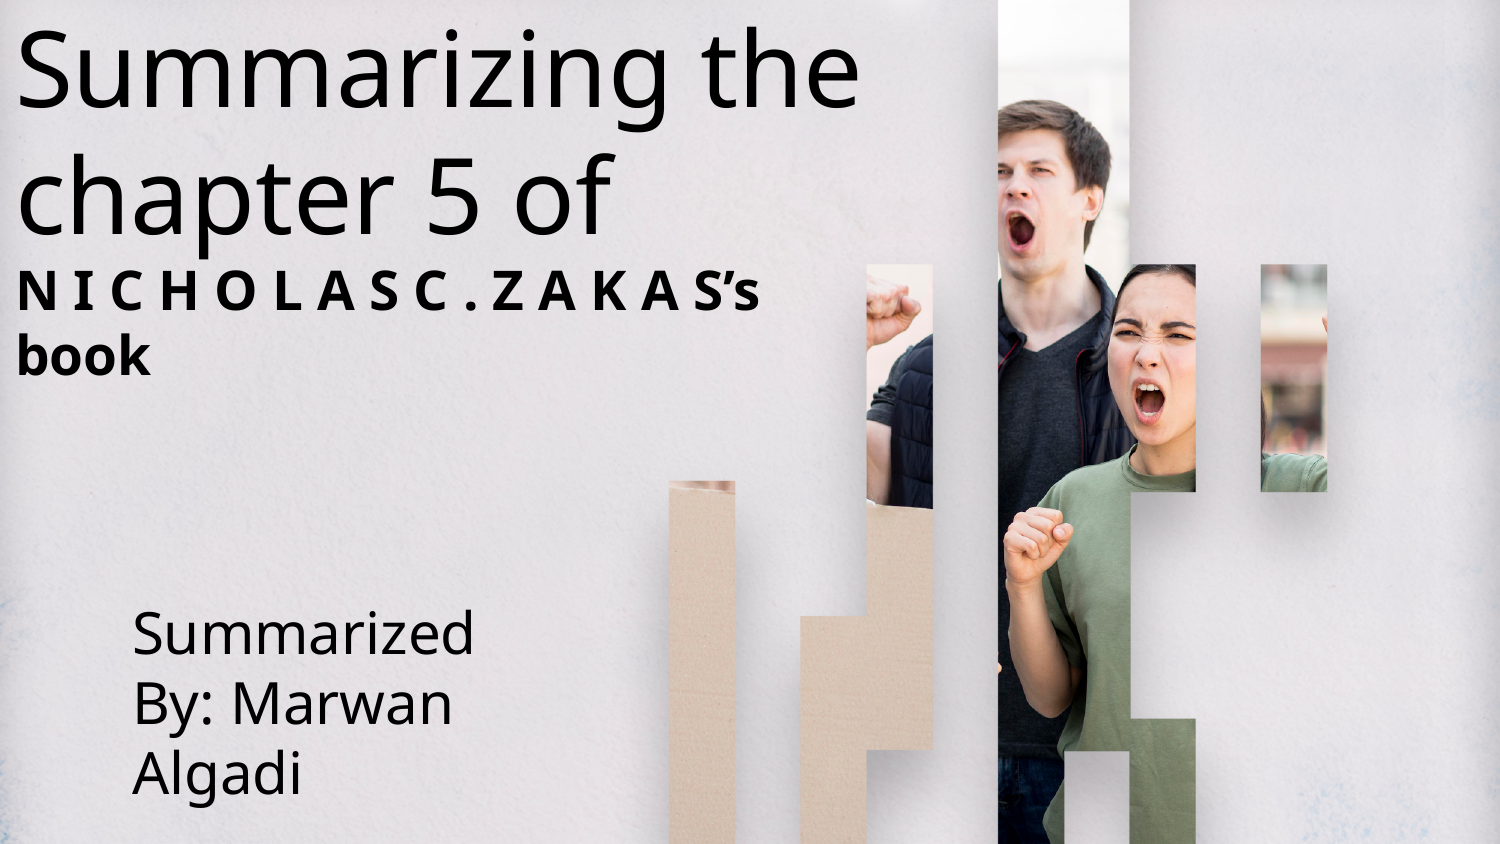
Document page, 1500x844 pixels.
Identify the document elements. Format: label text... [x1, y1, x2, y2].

title Summarizing the chapter 5 of N I C H O L A S C . Z A K A S’s book [0, 0, 468, 403]
subtitle Summarized By: Marwan Algadi [116, 581, 465, 767]
picture [0, 0, 1500, 844]
